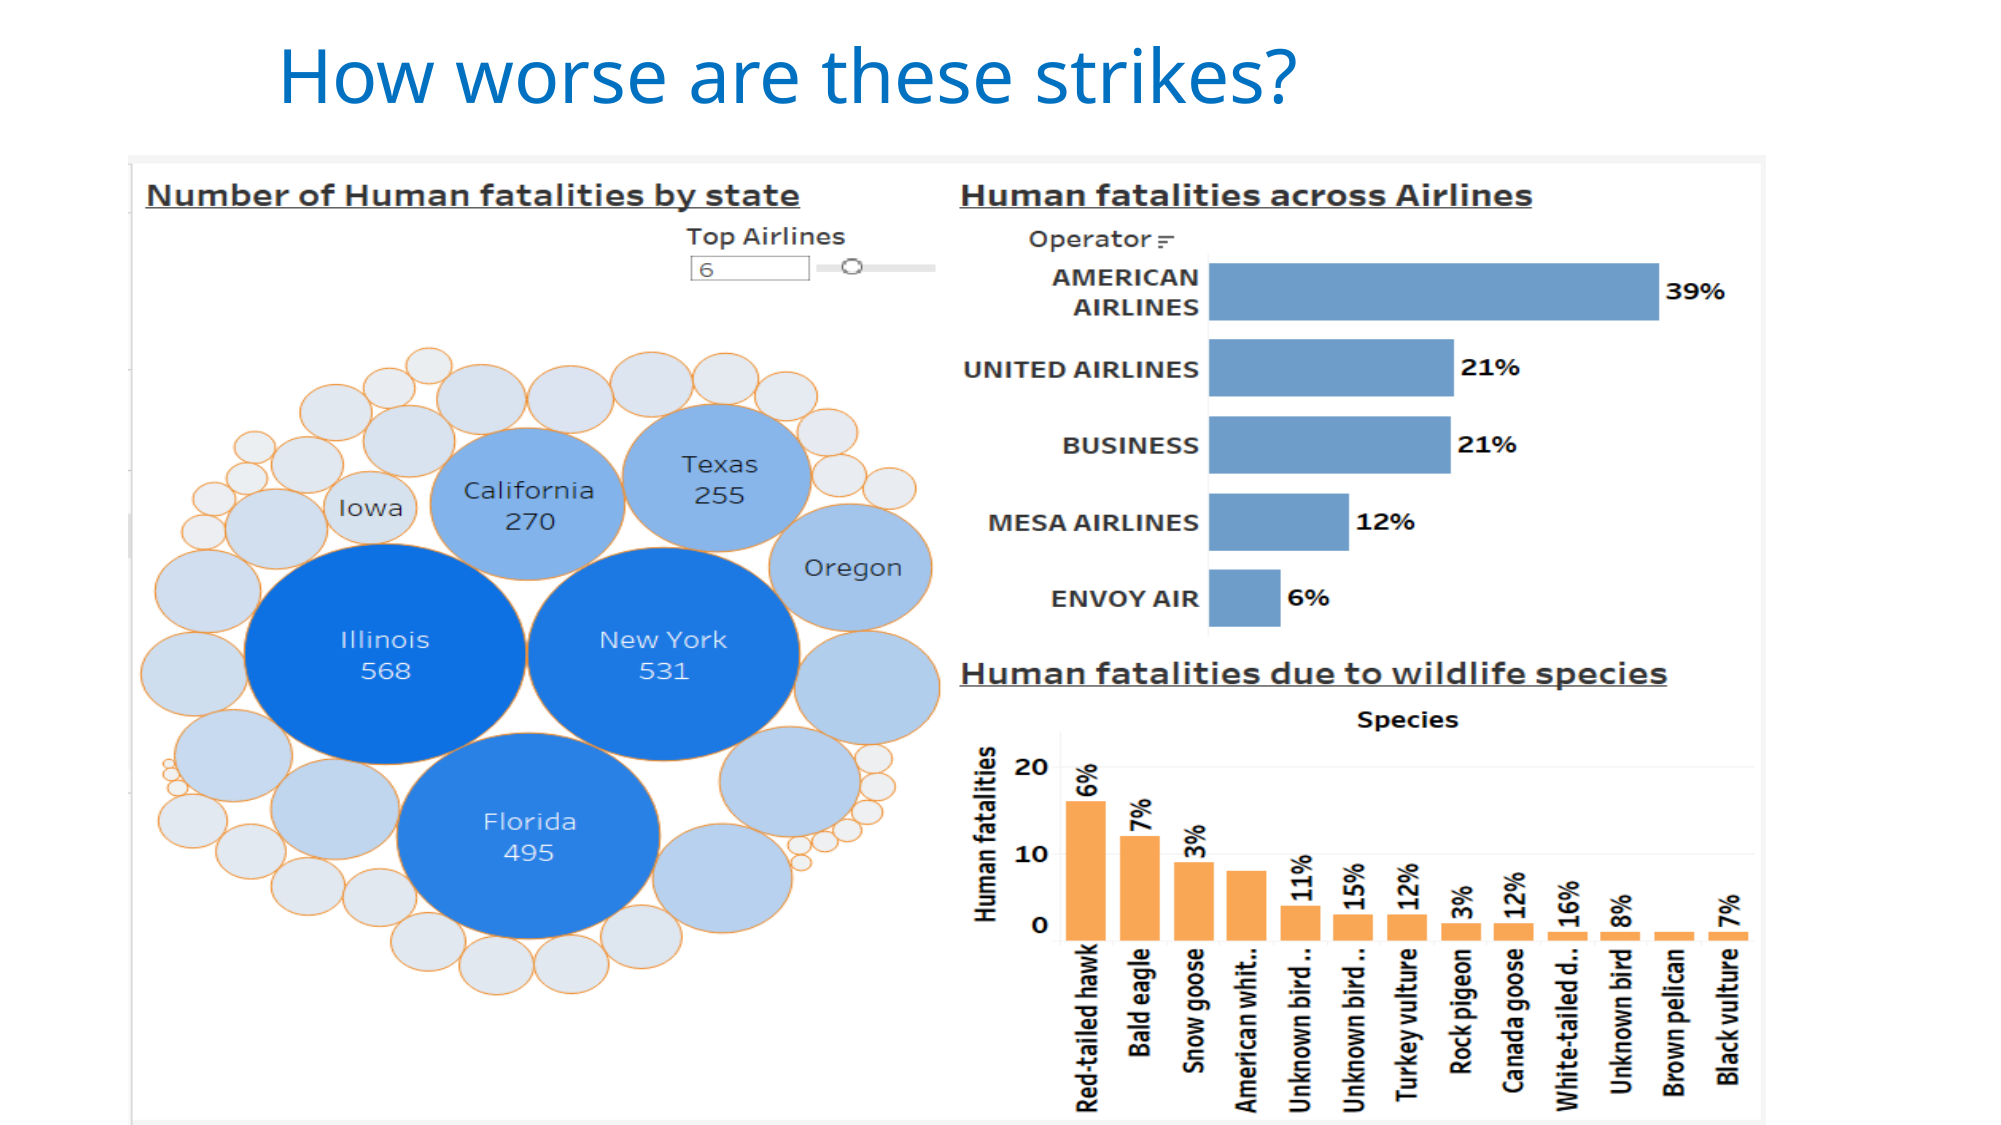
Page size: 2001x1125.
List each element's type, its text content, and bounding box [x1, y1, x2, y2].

title How worse are these strikes? [23, 39, 1553, 107]
picture [128, 155, 1766, 1125]
